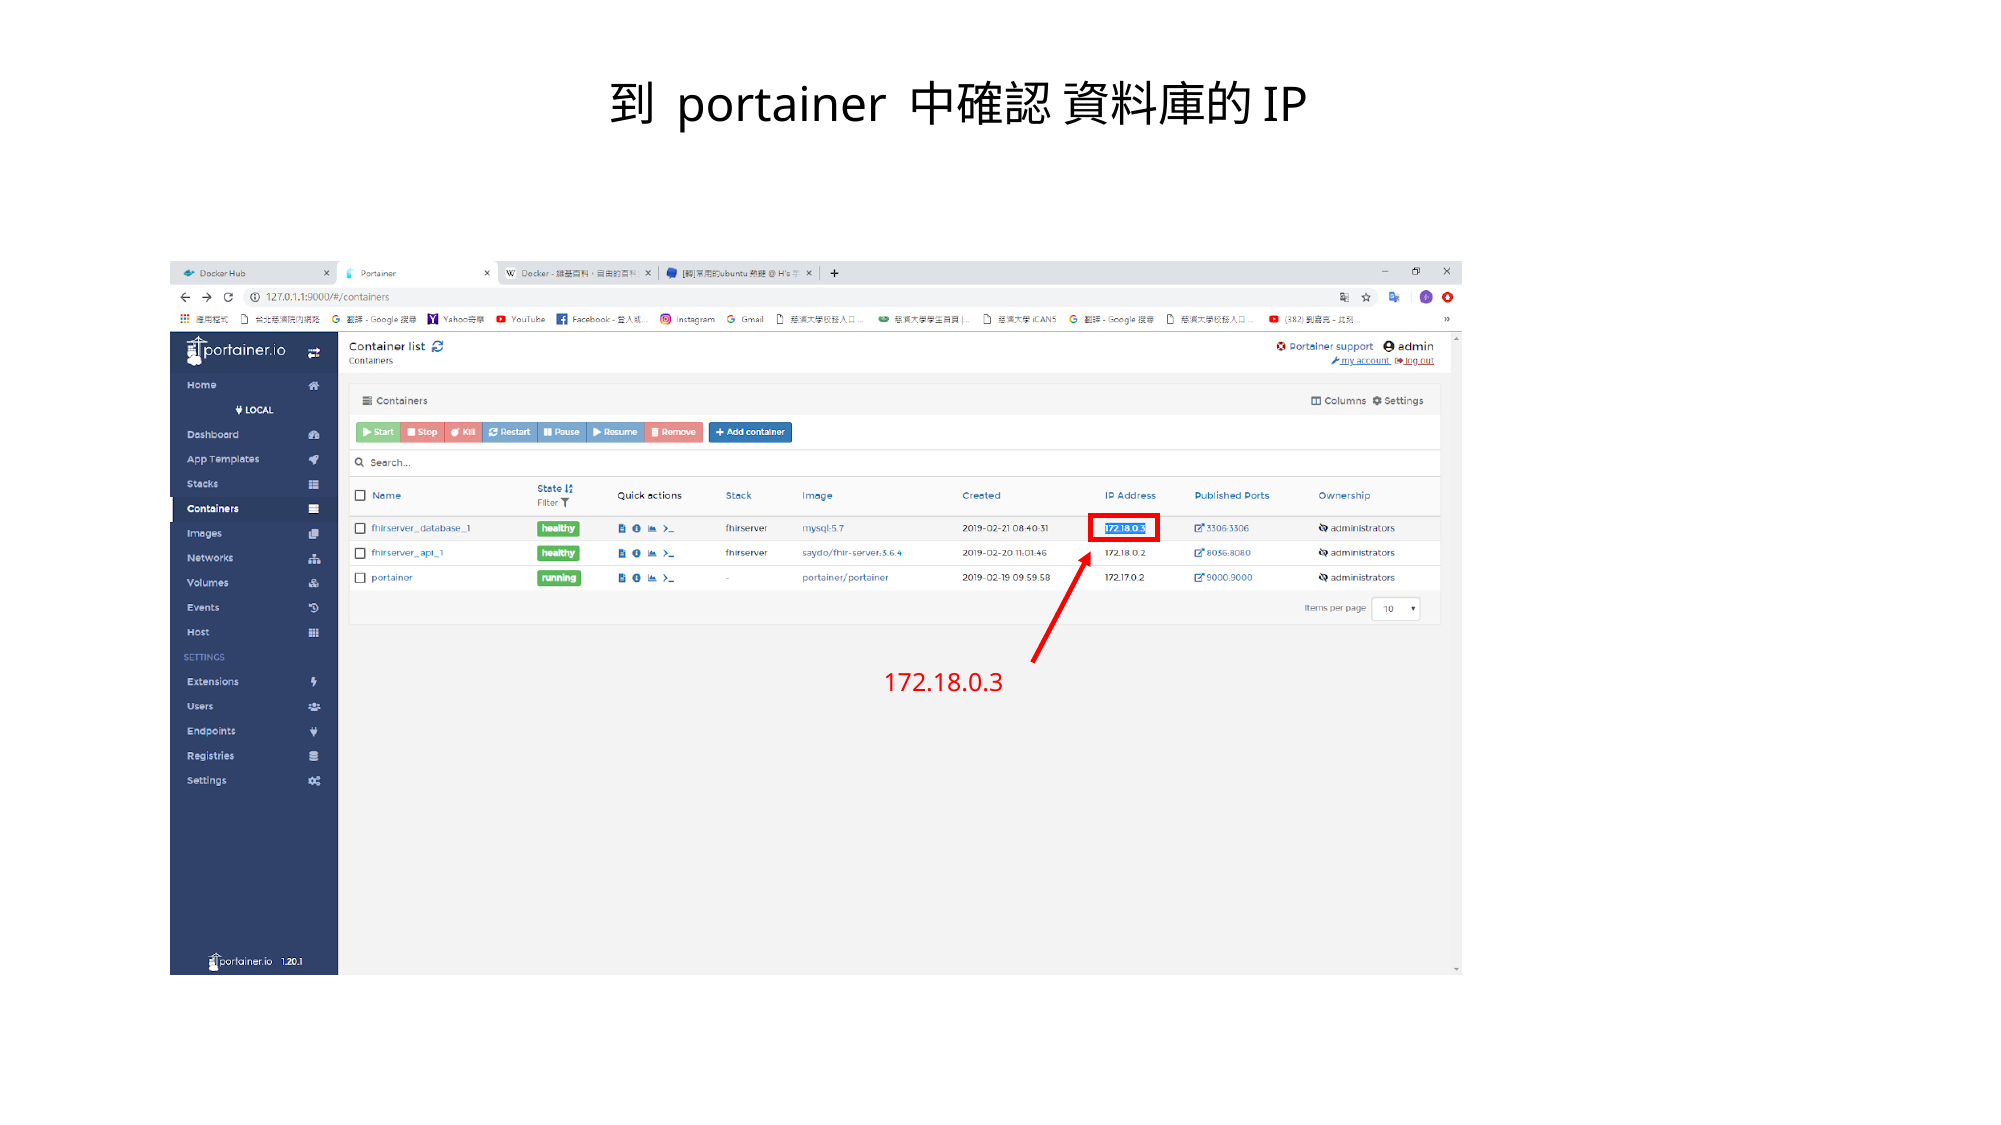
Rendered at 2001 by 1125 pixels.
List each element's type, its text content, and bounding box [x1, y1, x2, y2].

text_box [170, 261, 1462, 975]
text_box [1032, 551, 1091, 663]
text_box 到 portainer 中確認 資料庫的IP [593, 38, 1393, 139]
